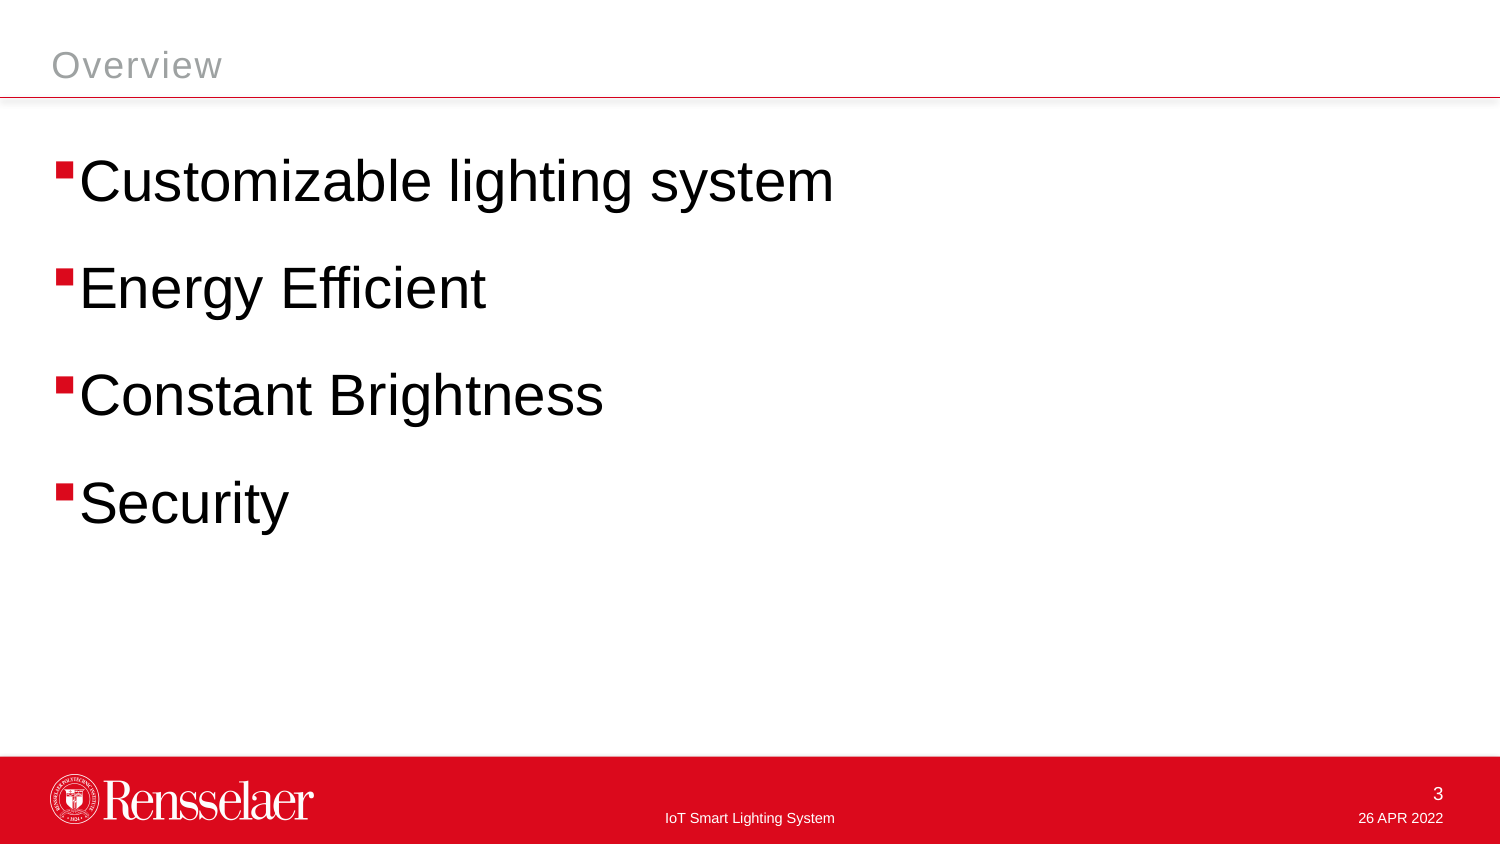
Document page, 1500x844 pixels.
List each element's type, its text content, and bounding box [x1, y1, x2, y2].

picture [50, 774, 314, 824]
text_box [789, 135, 1446, 844]
list Overview [36, 33, 1403, 100]
list Customizable lighting system Energy Efficient Constant Brightness Security [36, 135, 939, 436]
